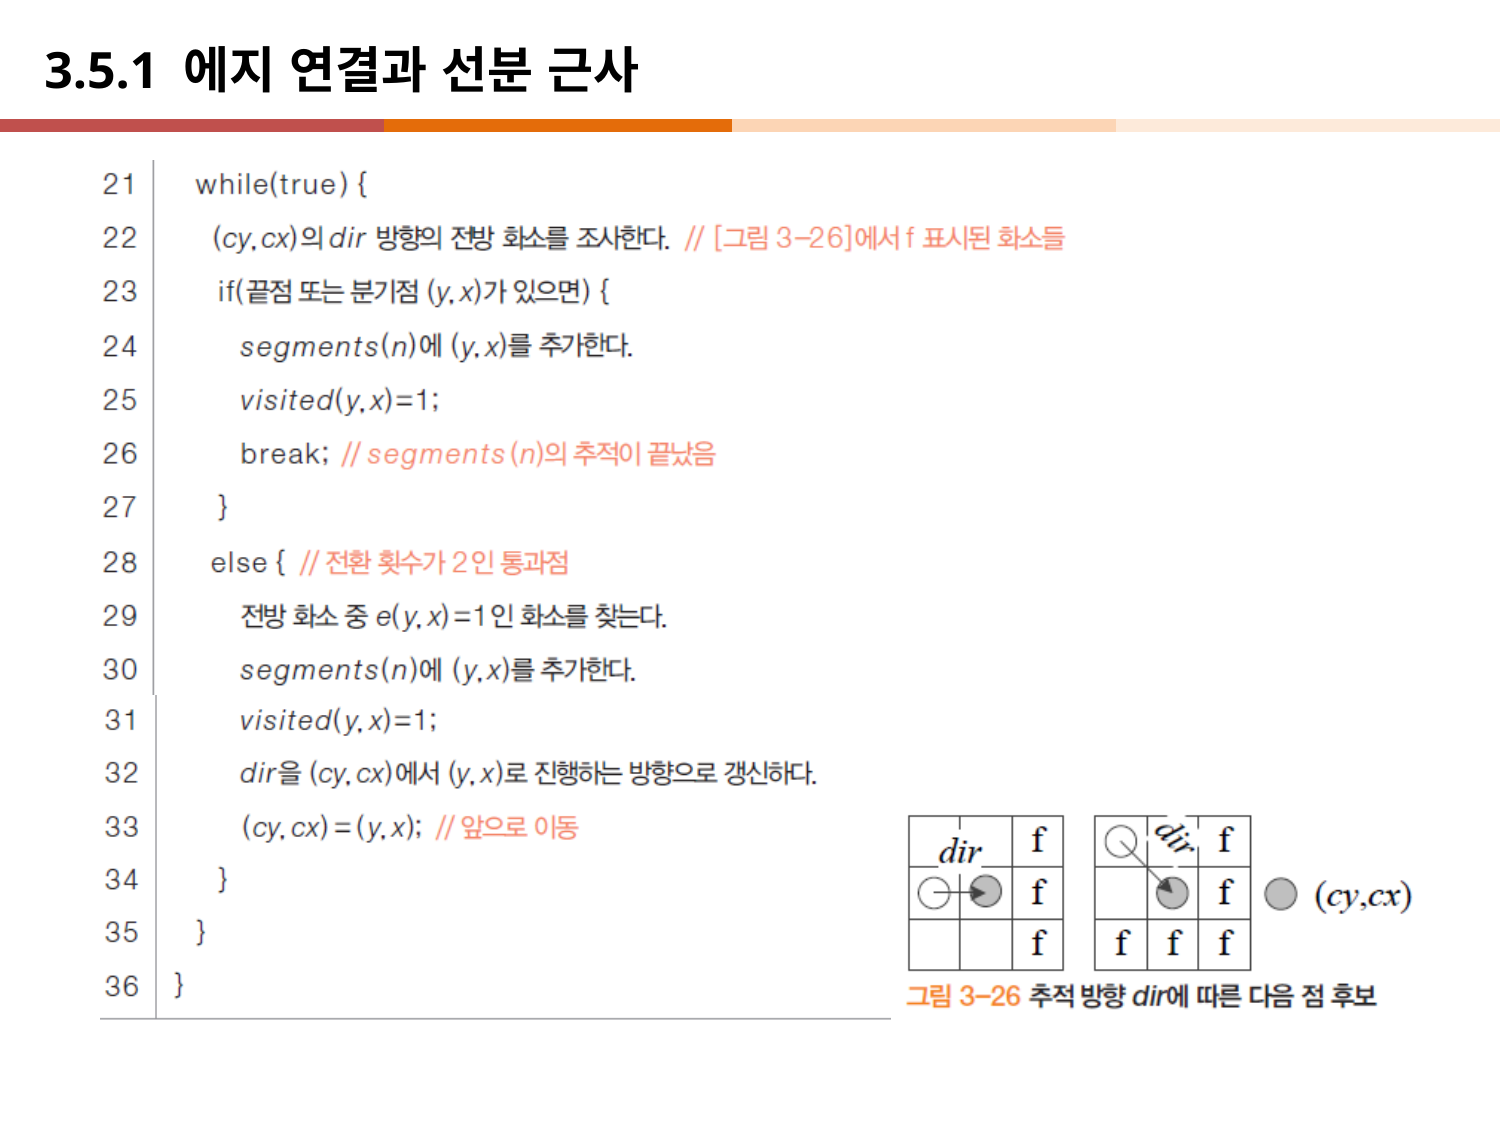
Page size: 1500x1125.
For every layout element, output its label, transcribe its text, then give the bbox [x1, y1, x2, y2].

picture [79, 160, 1436, 1030]
title 3.5.1 에지 연결과 선분 근사 [29, 23, 1270, 114]
